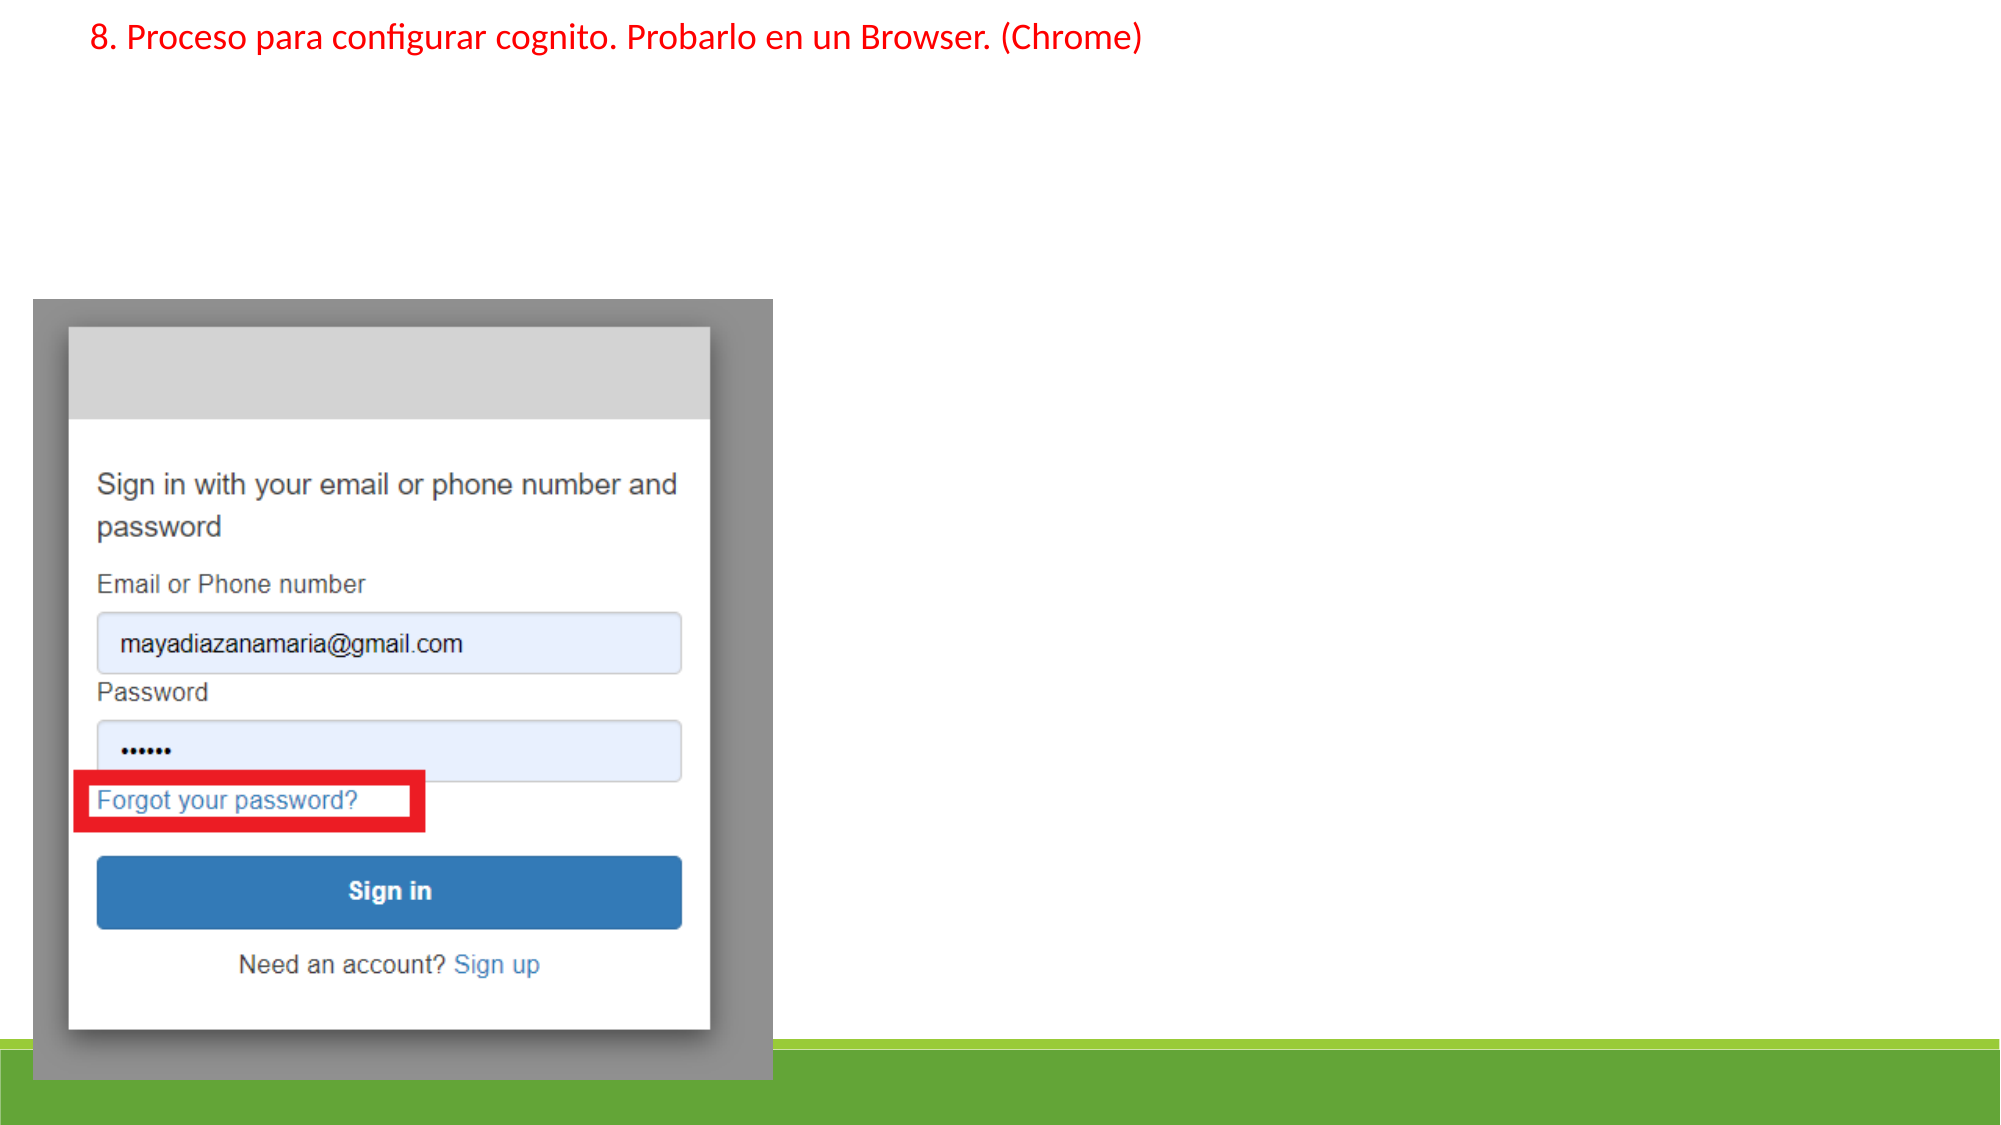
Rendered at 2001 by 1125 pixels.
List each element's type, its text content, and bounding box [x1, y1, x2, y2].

text_box 8. Proceso para configurar cognito. Probarlo en un Browser. (Chrome) [0, 4, 2000, 65]
picture [32, 299, 773, 1081]
